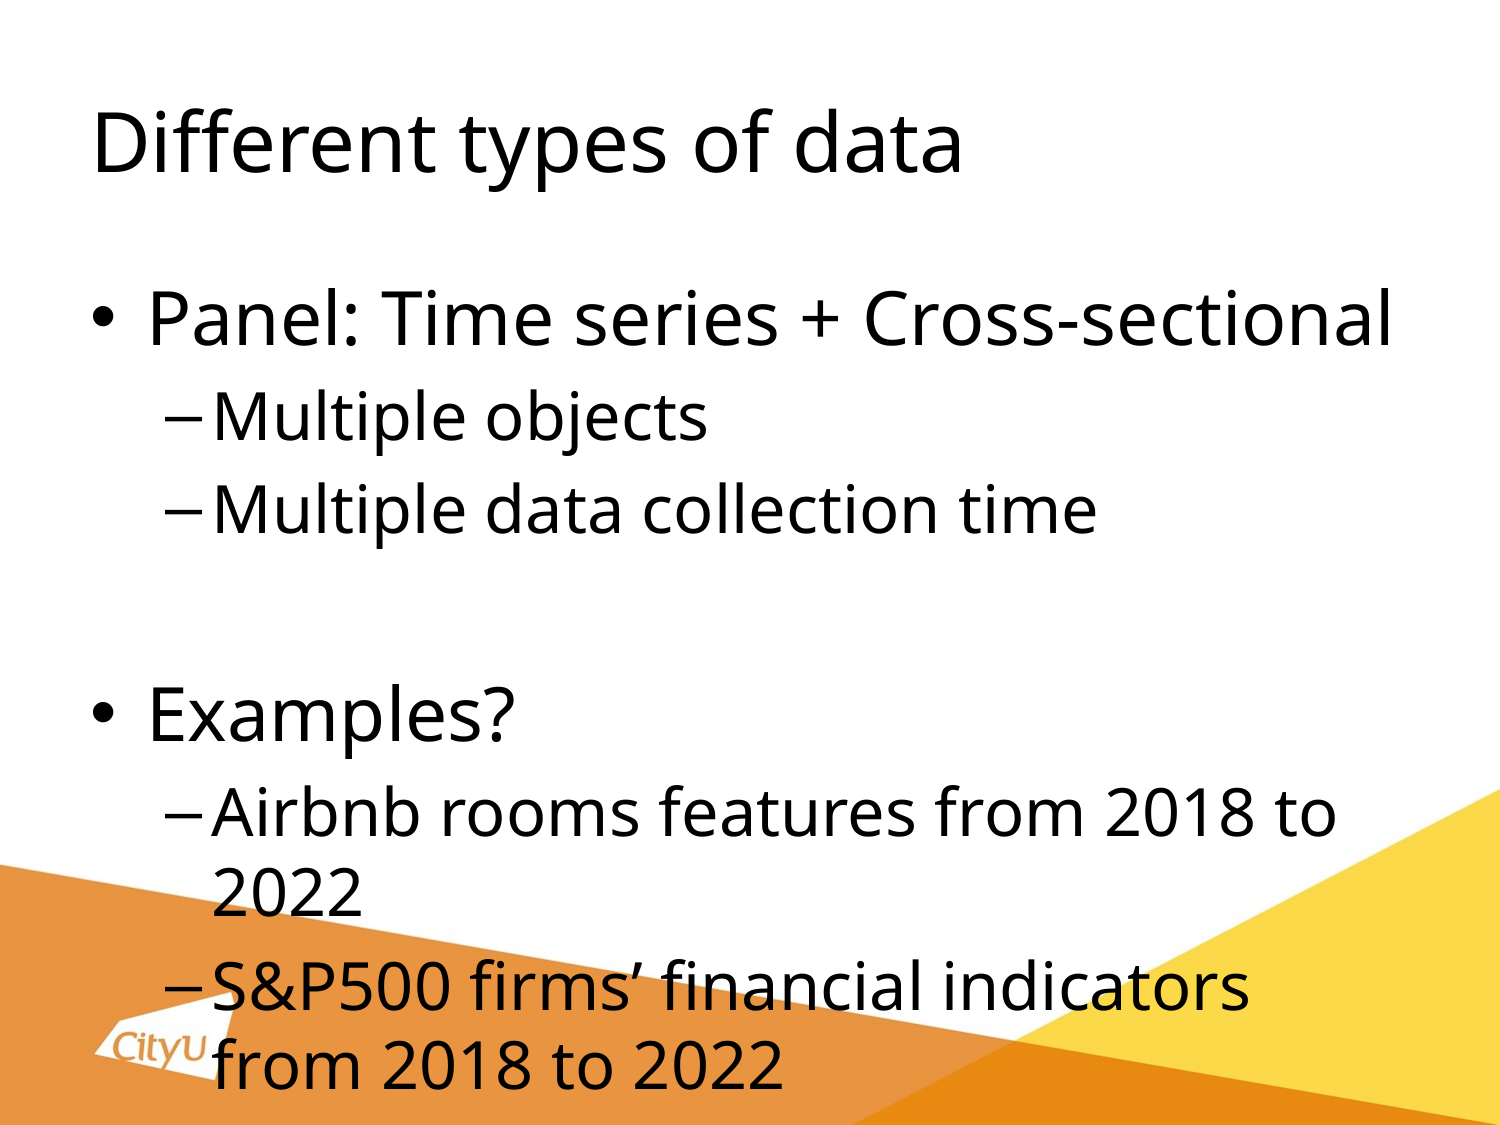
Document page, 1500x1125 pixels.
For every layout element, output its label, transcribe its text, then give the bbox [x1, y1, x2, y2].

picture [0, 0, 1500, 1125]
list Panel: Time series + Cross-sectional Multiple objects Multiple data collection time Examples? Airbnb rooms features from 2018 to 2022 S&P500 firms’ financial indicators from 2018 to 2022 [75, 262, 1425, 1005]
title Different types of data [75, 45, 1425, 233]
